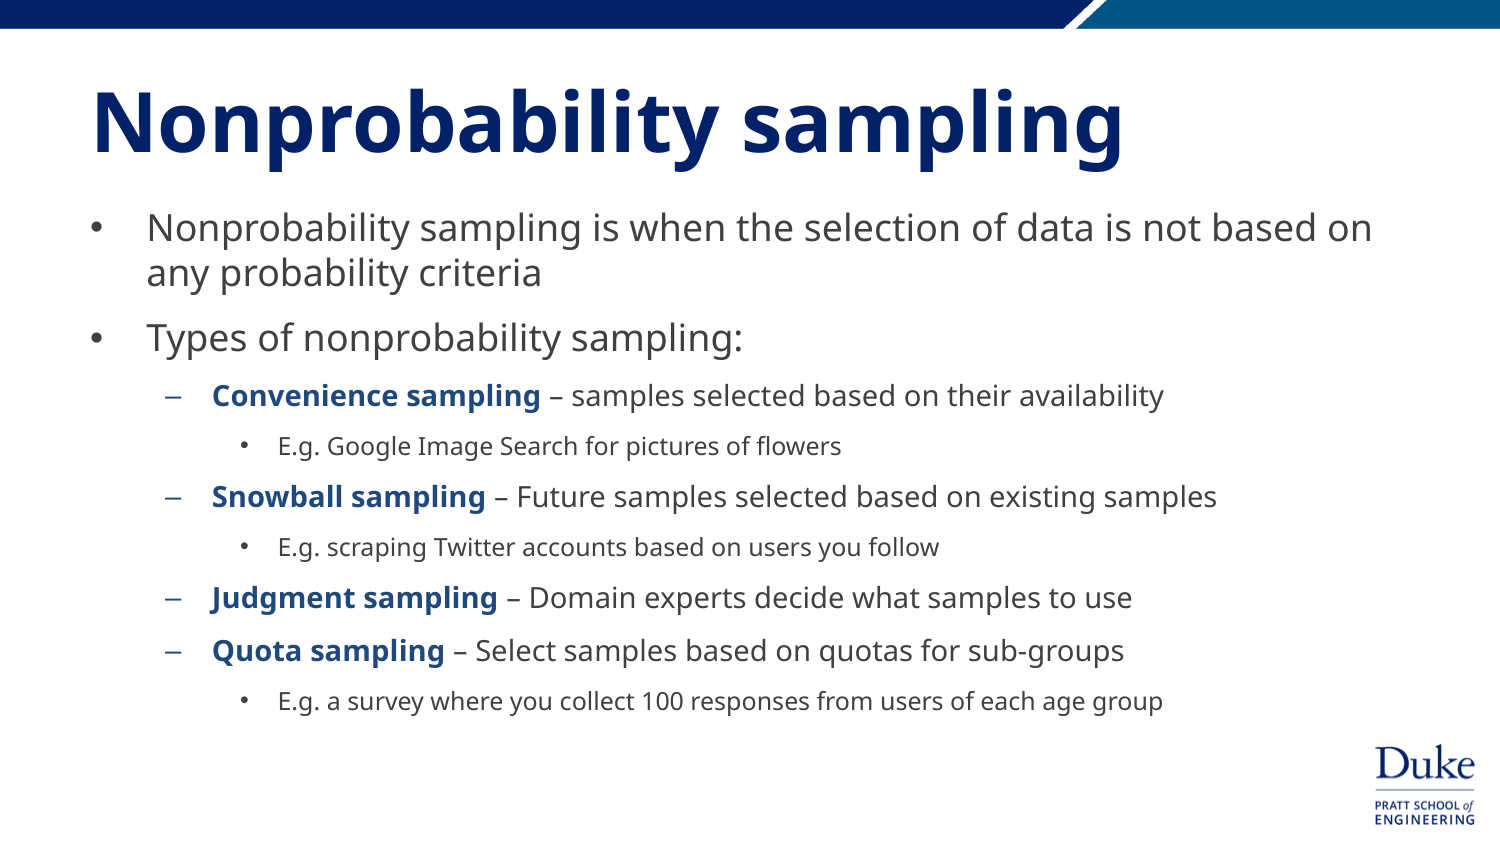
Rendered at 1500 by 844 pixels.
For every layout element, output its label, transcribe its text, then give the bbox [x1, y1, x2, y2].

title Nonprobability sampling [75, 63, 1425, 175]
list Nonprobability sampling is when the selection of data is not based on any probability criteria Types of nonprobability sampling: Convenience sampling – samples selected based on their availability E.g. Google Image Search for pictures of flowers Snowball sampling – Future samples selected based on existing samples E.g. scraping Twitter accounts based on users you follow Judgment sampling – Domain experts decide what samples to use Quota sampling – Select samples based on quotas for sub-groups E.g. a survey where you collect 100 responses from users of each age group [75, 196, 1425, 719]
picture [0, 0, 1500, 844]
